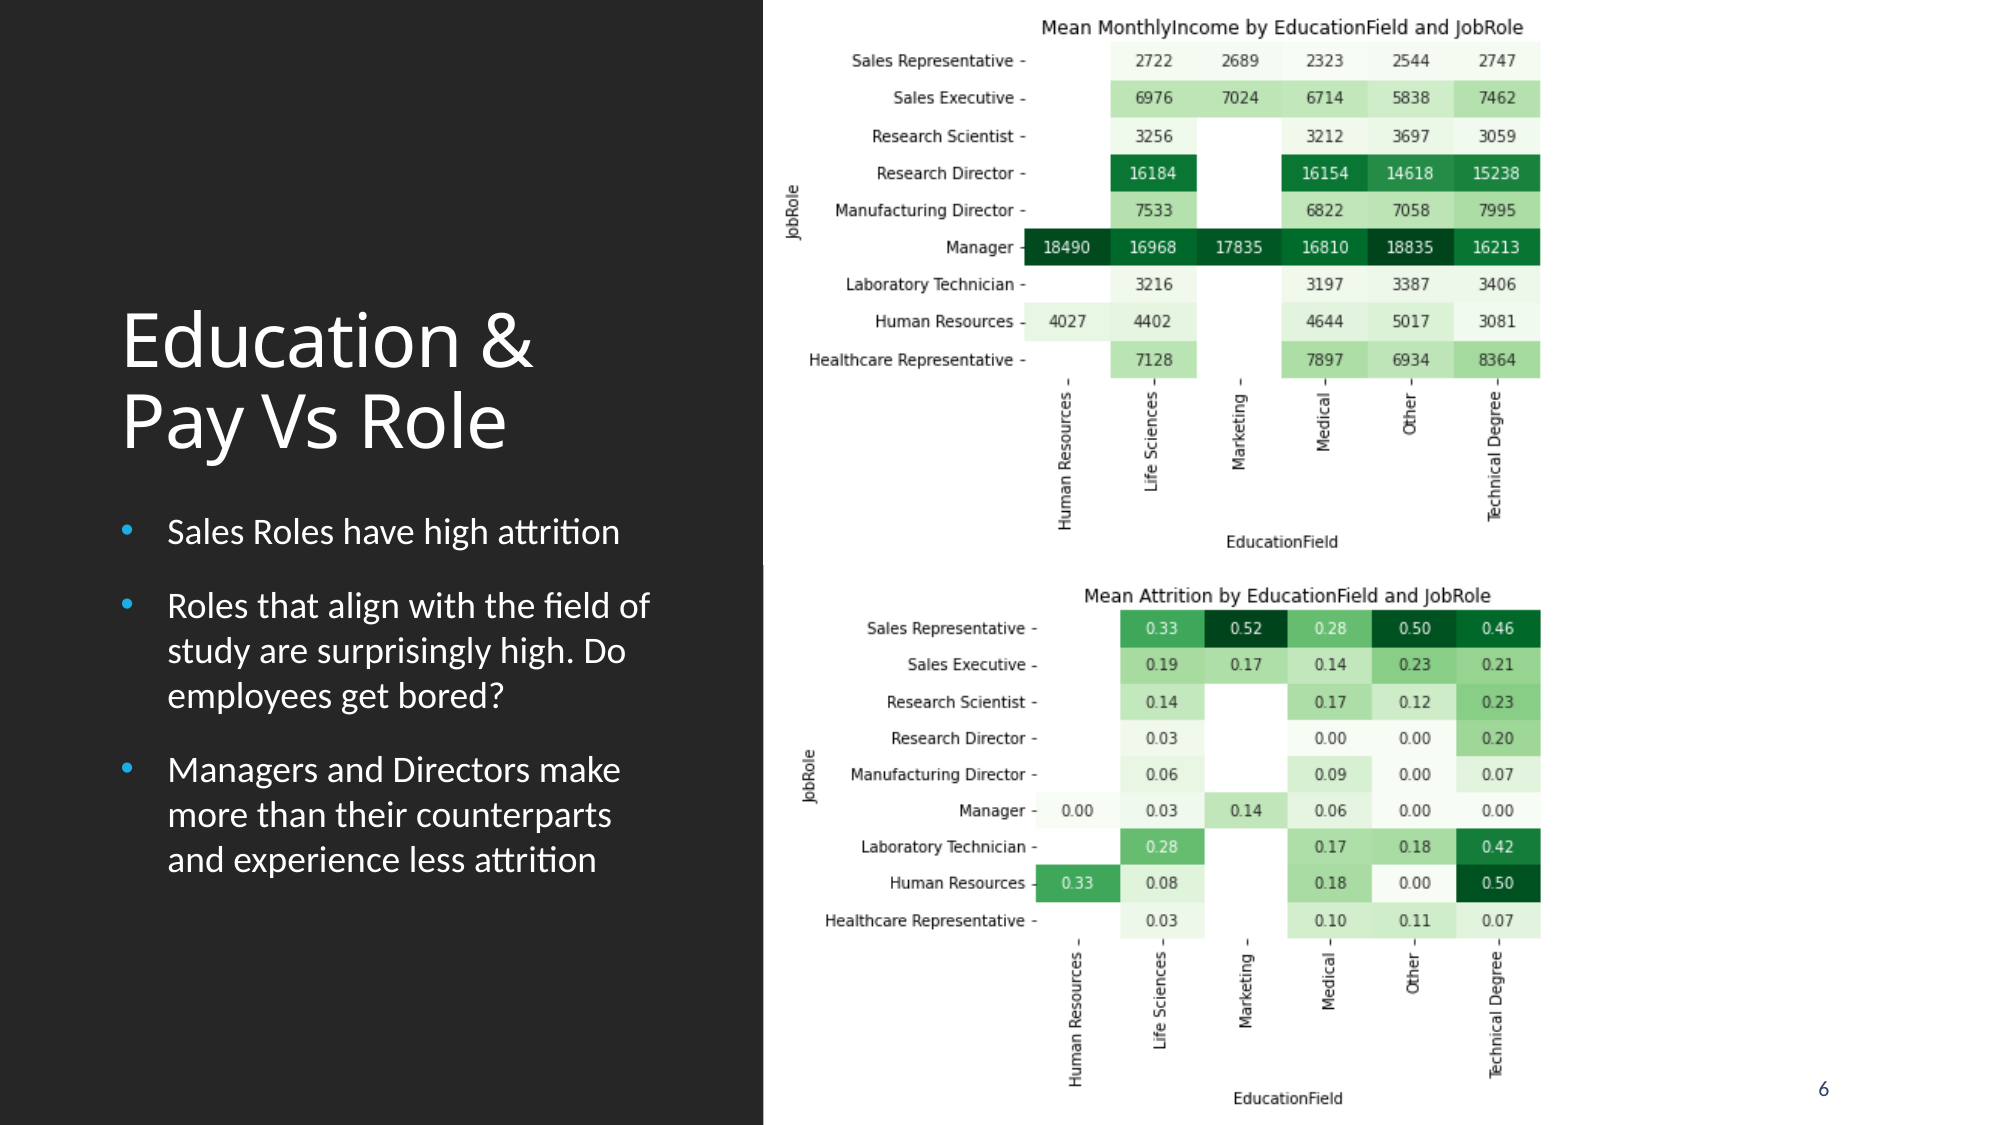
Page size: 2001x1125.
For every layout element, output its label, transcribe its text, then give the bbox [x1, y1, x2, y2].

list Sales Roles have high attrition Roles that align with the field of study are surprisingly high. Do employees get bored? Managers and Directors make more than their counterparts and experience less attrition [105, 499, 683, 1002]
picture [762, 0, 1562, 1125]
slide_number 6 [1803, 1057, 1932, 1118]
title Education & Pay Vs Role [105, 128, 683, 473]
